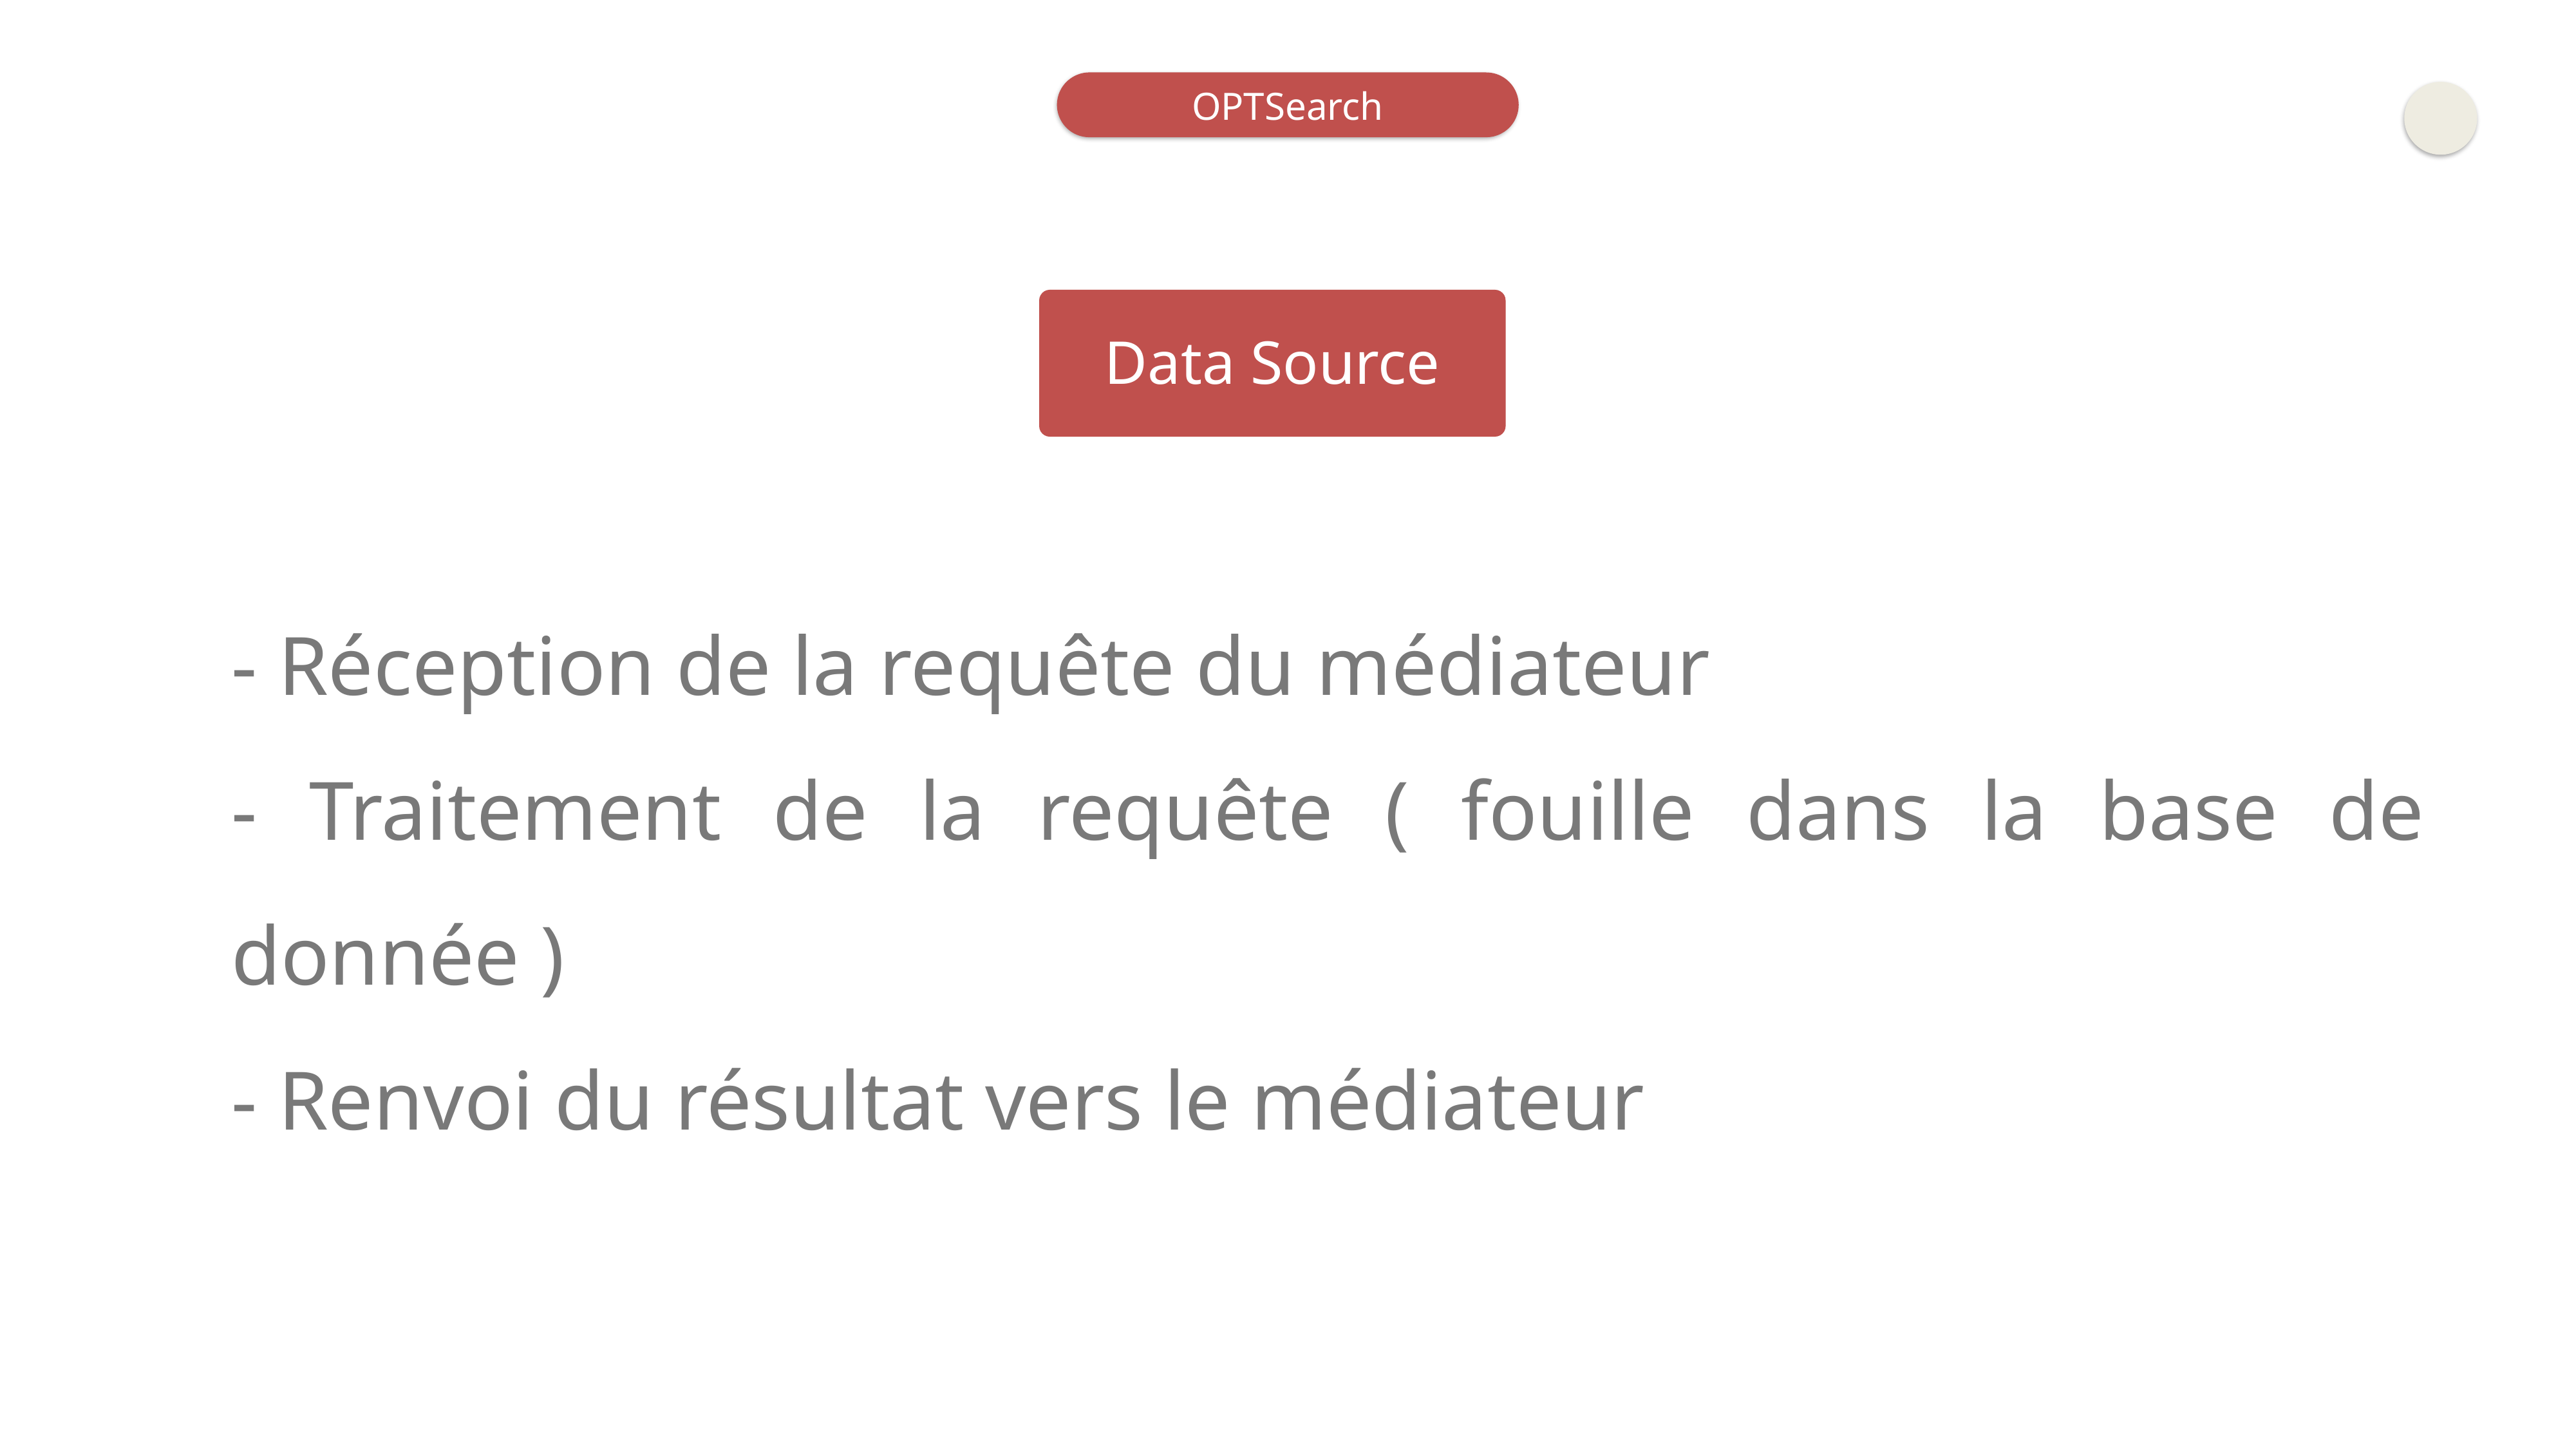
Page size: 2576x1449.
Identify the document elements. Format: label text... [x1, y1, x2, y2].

text_box - Réception de la requête du médiateur - Traitement de la requête ( fouille dans la base de donnée ) - Renvoi du résultat vers le médiateur [205, 392, 2452, 1388]
text_box OPTSearch [1056, 71, 1519, 138]
text_box [1037, 288, 1507, 439]
text_box Data Source [1071, 315, 1474, 406]
